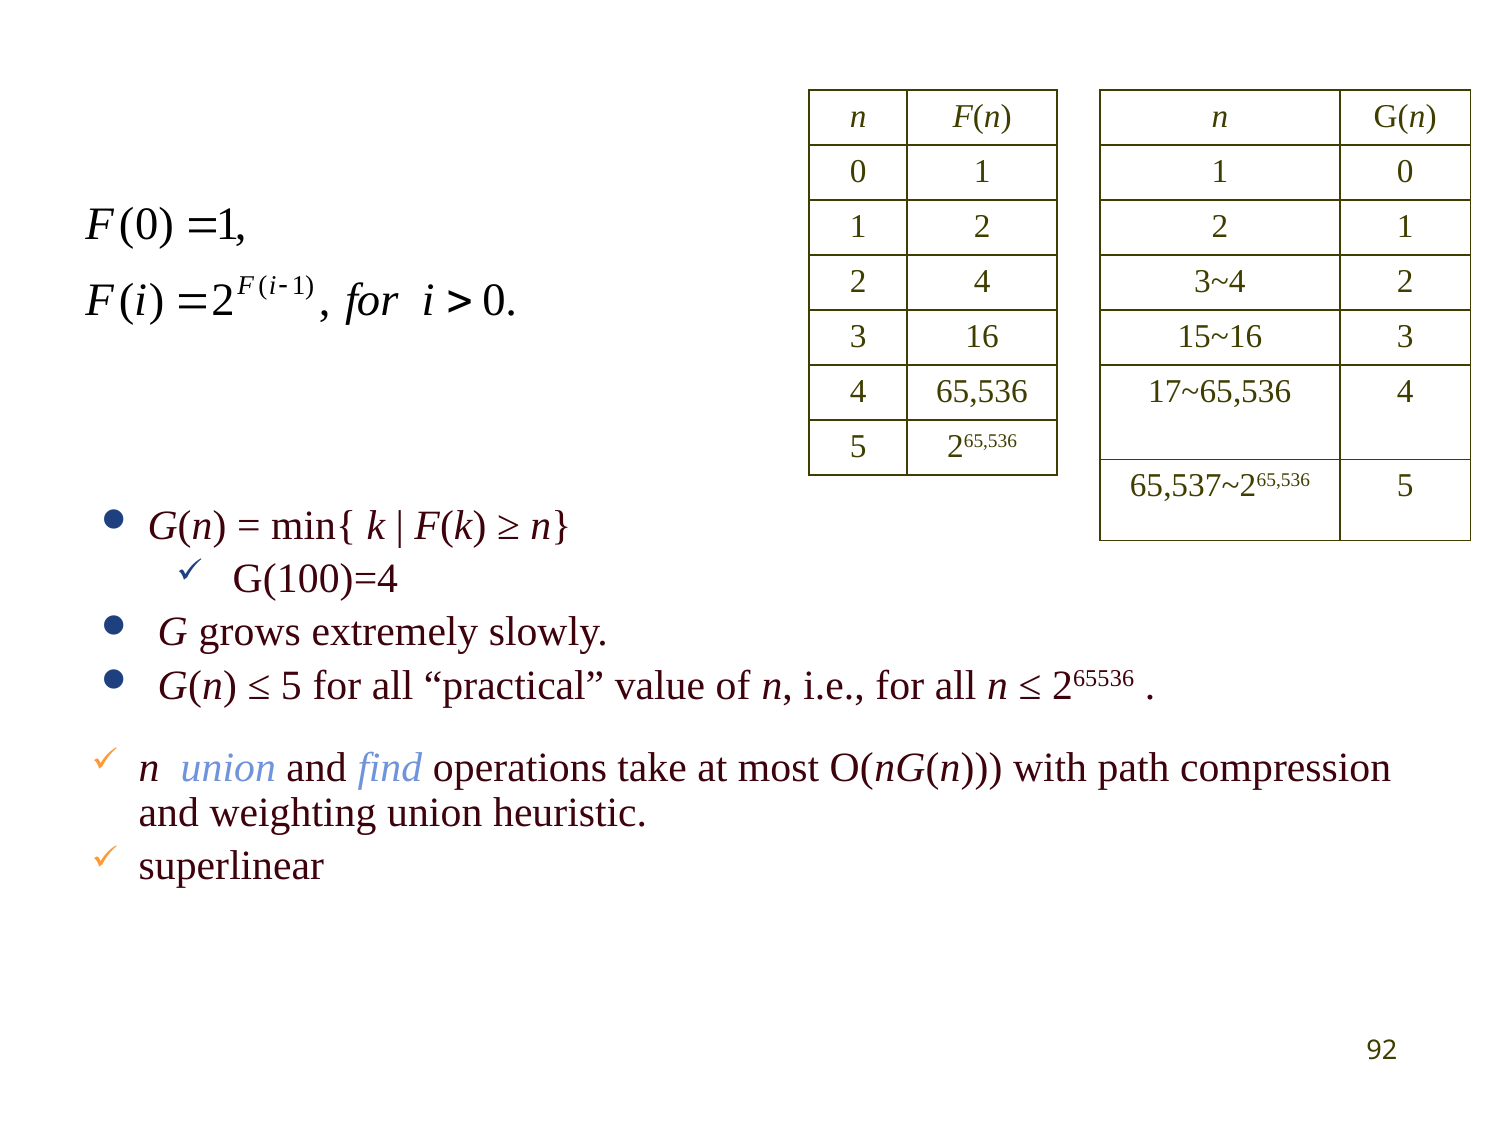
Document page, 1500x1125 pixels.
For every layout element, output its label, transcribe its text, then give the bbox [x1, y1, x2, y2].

table_cell 15~16 [1101, 311, 1339, 364]
table_cell 265,536 [908, 421, 1056, 474]
text_box G(n) = min{ k | F(k) ≥ n} G(100)=4 G grows extremely slowly. G(n) ≤ 5 for all “practical” value of n, i.e., for all n ≤ 265536 . [86, 495, 1171, 716]
table_cell 1 [1101, 146, 1339, 199]
table_cell 17~65,536 [1101, 366, 1339, 459]
table_header F(n) [908, 91, 1056, 144]
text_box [76, 196, 525, 337]
text_box n union and find operations take at most O(nG(n))) with path compression and weighting union heuristic. superlinear [76, 738, 1446, 897]
table_cell 2 [810, 256, 906, 309]
table_cell 0 [1341, 146, 1470, 199]
table_cell 1 [908, 146, 1056, 199]
table_cell 4 [1341, 366, 1470, 459]
table_cell 5 [810, 421, 906, 474]
table_cell 0 [810, 146, 906, 199]
table_header G(n) [1341, 91, 1470, 144]
table_header n [1101, 91, 1339, 144]
table_cell 16 [908, 311, 1056, 364]
table_cell 3 [810, 311, 906, 364]
table_cell 2 [1101, 201, 1339, 254]
table_cell 2 [908, 201, 1056, 254]
slide_number 92 [1099, 1024, 1413, 1101]
table_cell 1 [810, 201, 906, 254]
table_cell 4 [908, 256, 1056, 309]
table_cell 65,537~265,536 [1101, 460, 1339, 540]
table_cell 5 [1341, 460, 1470, 540]
table_cell 2 [1341, 256, 1470, 309]
table_cell 1 [1341, 201, 1470, 254]
table_cell 4 [810, 366, 906, 419]
table_header n [810, 91, 906, 144]
table_cell 3~4 [1101, 256, 1339, 309]
table_cell 65,536 [908, 366, 1056, 419]
table_cell 3 [1341, 311, 1470, 364]
